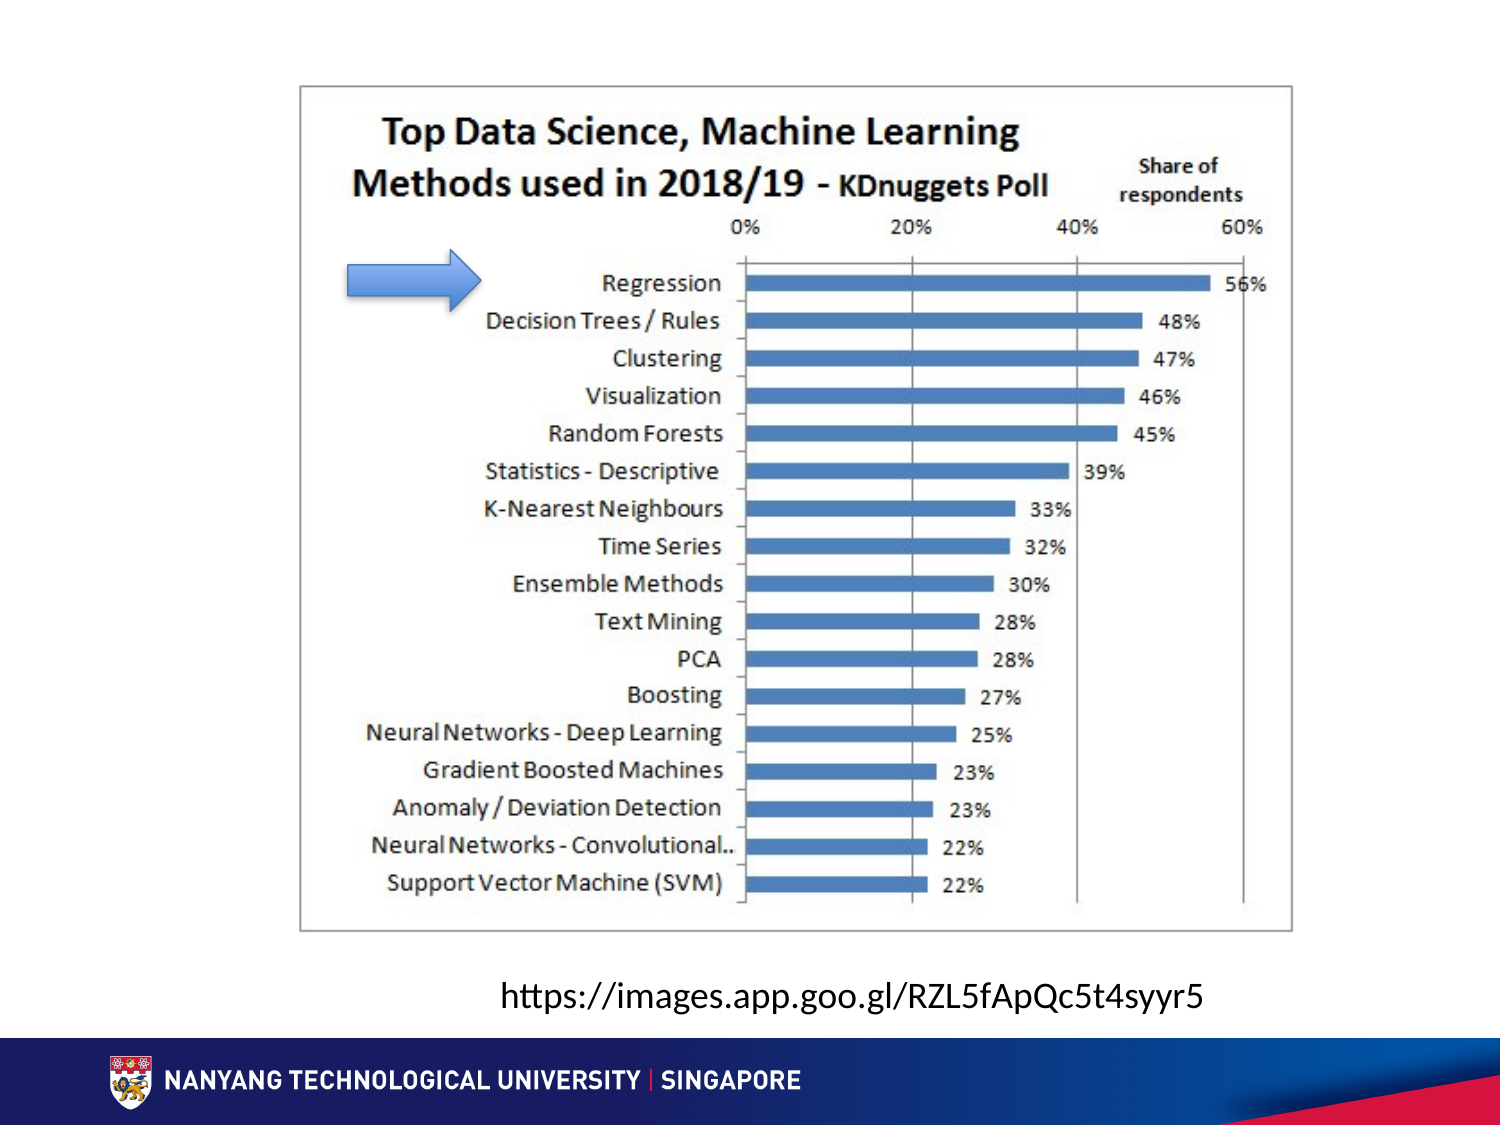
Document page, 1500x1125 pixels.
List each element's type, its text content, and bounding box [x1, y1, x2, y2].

text_box https://images.app.goo.gl/RZL5fApQc5t4syyr5 [485, 963, 1221, 1024]
picture [0, 1038, 1500, 1125]
picture [298, 83, 1295, 934]
